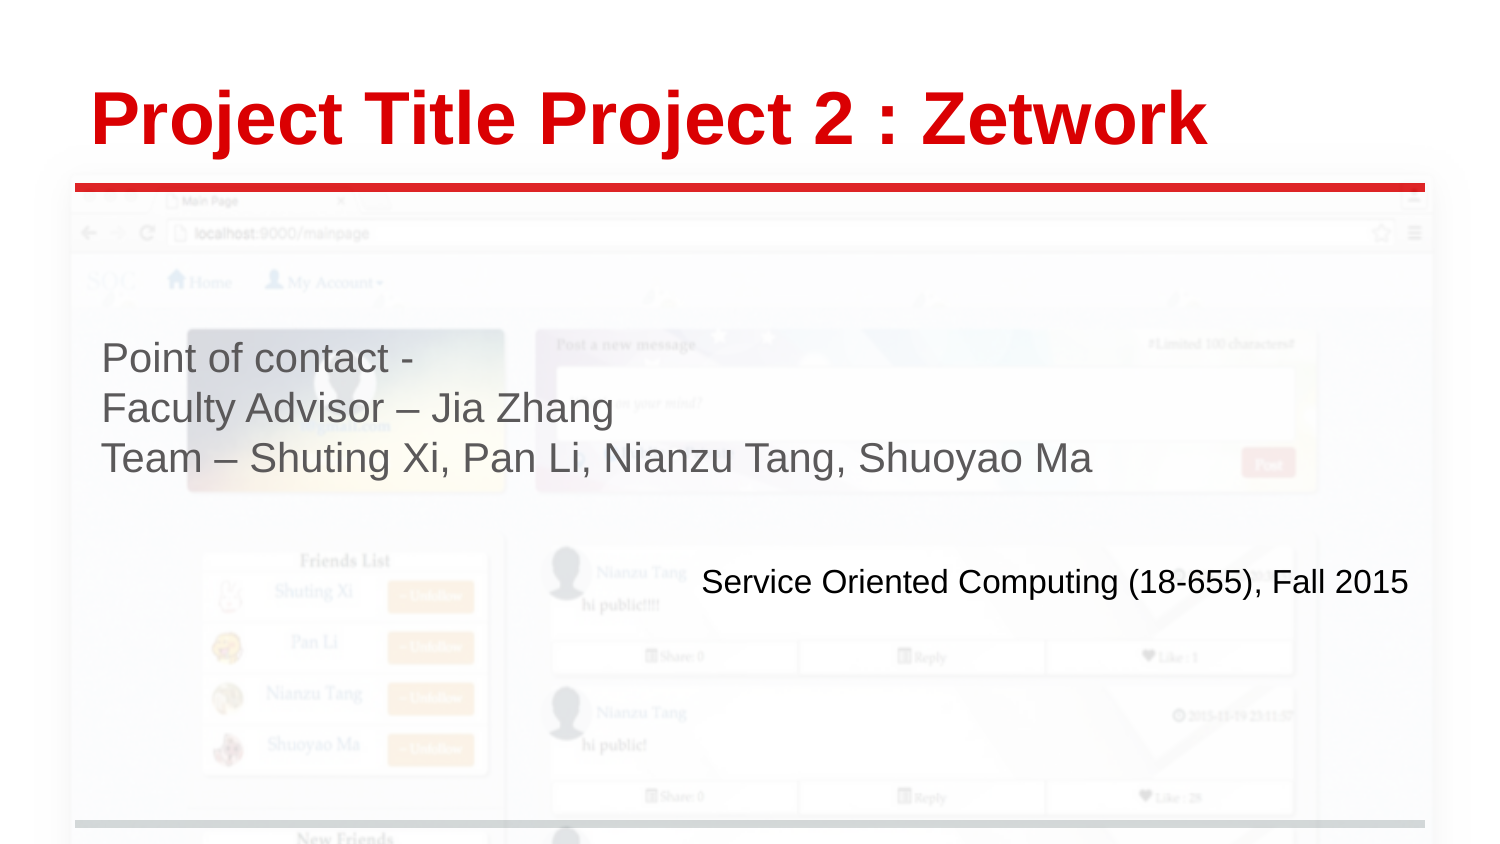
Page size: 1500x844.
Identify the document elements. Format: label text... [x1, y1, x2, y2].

title Project Title Project 2 : Zetwork [75, 3, 1425, 120]
picture [0, 121, 1500, 844]
